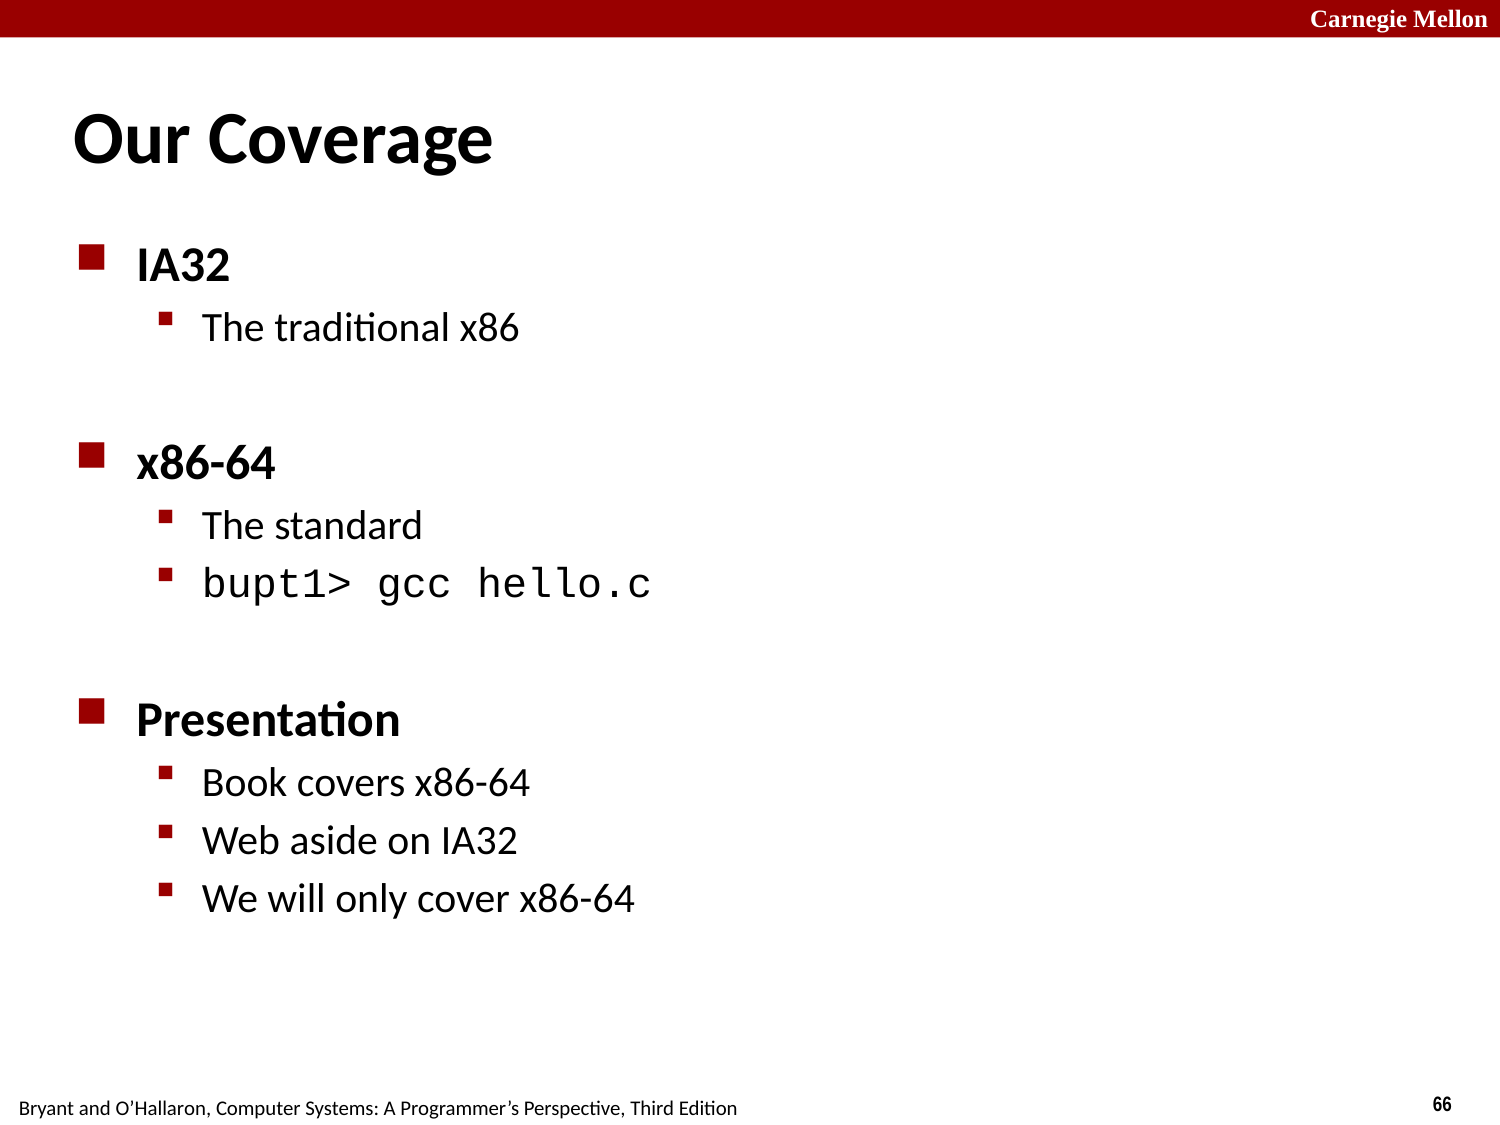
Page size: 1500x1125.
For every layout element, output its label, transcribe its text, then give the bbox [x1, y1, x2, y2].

title Our Coverage [58, 71, 1305, 197]
list IA32 The traditional x86 x86-64 The standard bupt1> gcc hello.c Presentation Book covers x86-64 Web aside on IA32 We will only cover x86-64 [64, 223, 1361, 1040]
